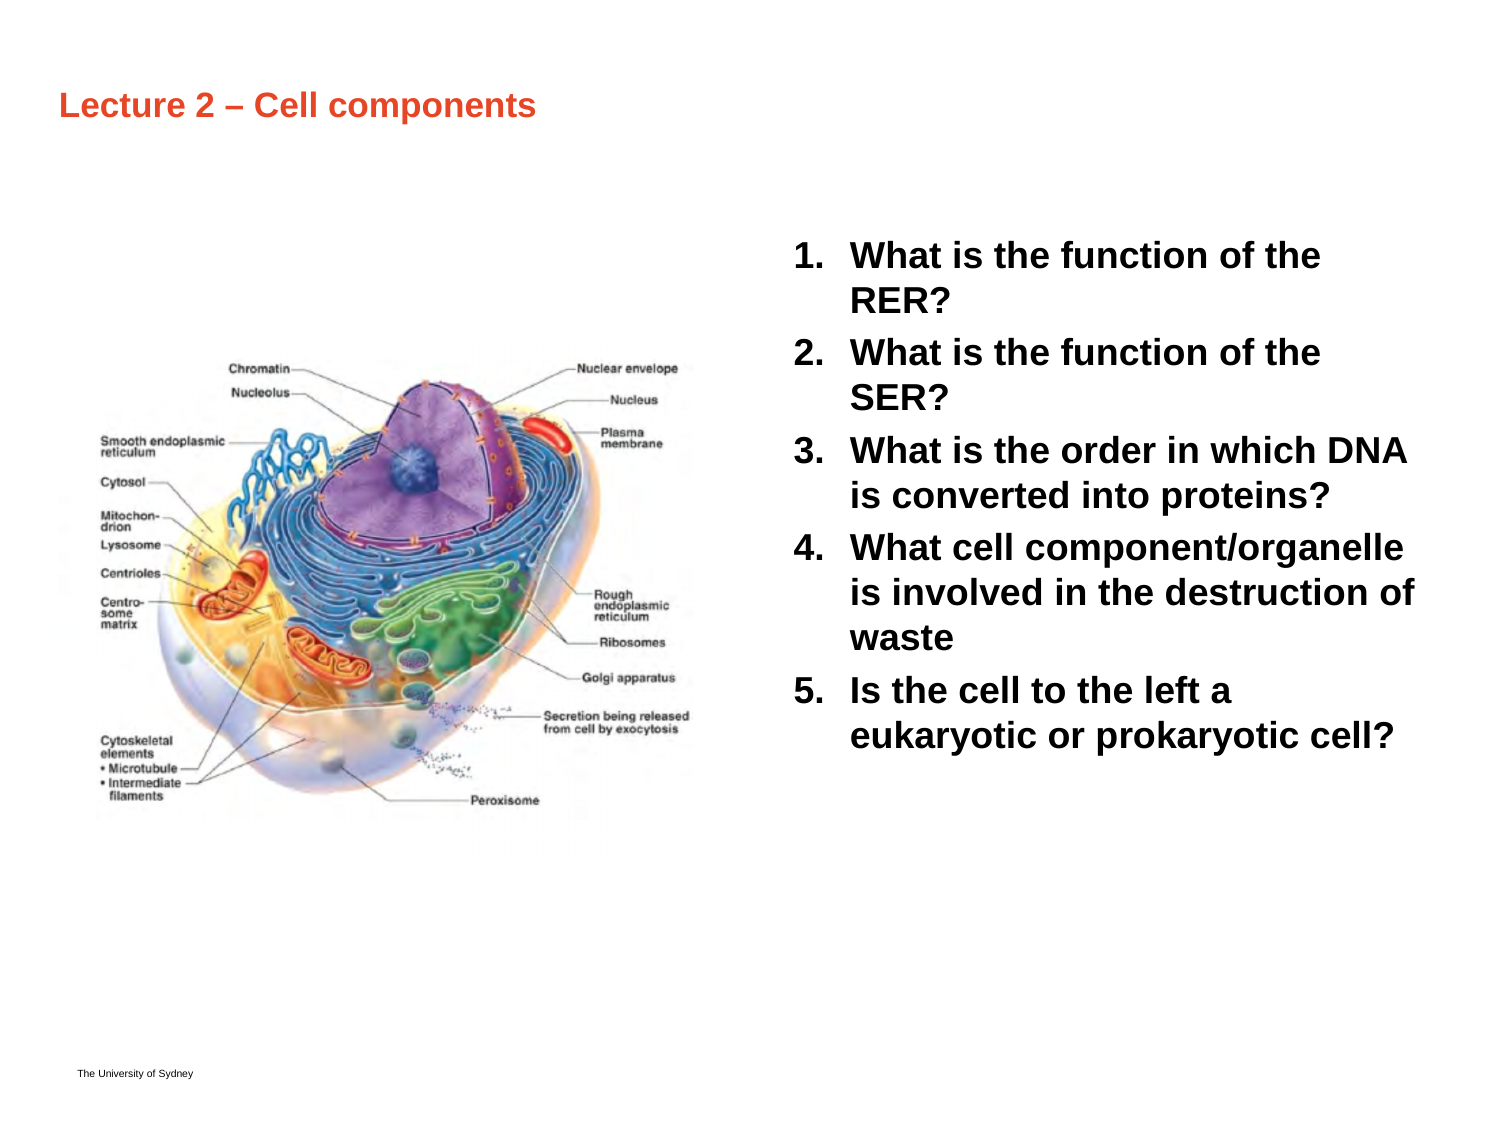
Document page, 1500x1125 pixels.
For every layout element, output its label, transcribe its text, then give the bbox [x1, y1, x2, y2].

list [58, 331, 722, 858]
title Lecture 2 – Cell components [58, 82, 1442, 189]
list What is the function of the RER? What is the function of the SER? What is the order in which DNA is converted into proteins? What cell component/organelle is involved in the destruction of waste Is the cell to the left a eukaryotic or prokaryotic cell? [778, 223, 1442, 966]
